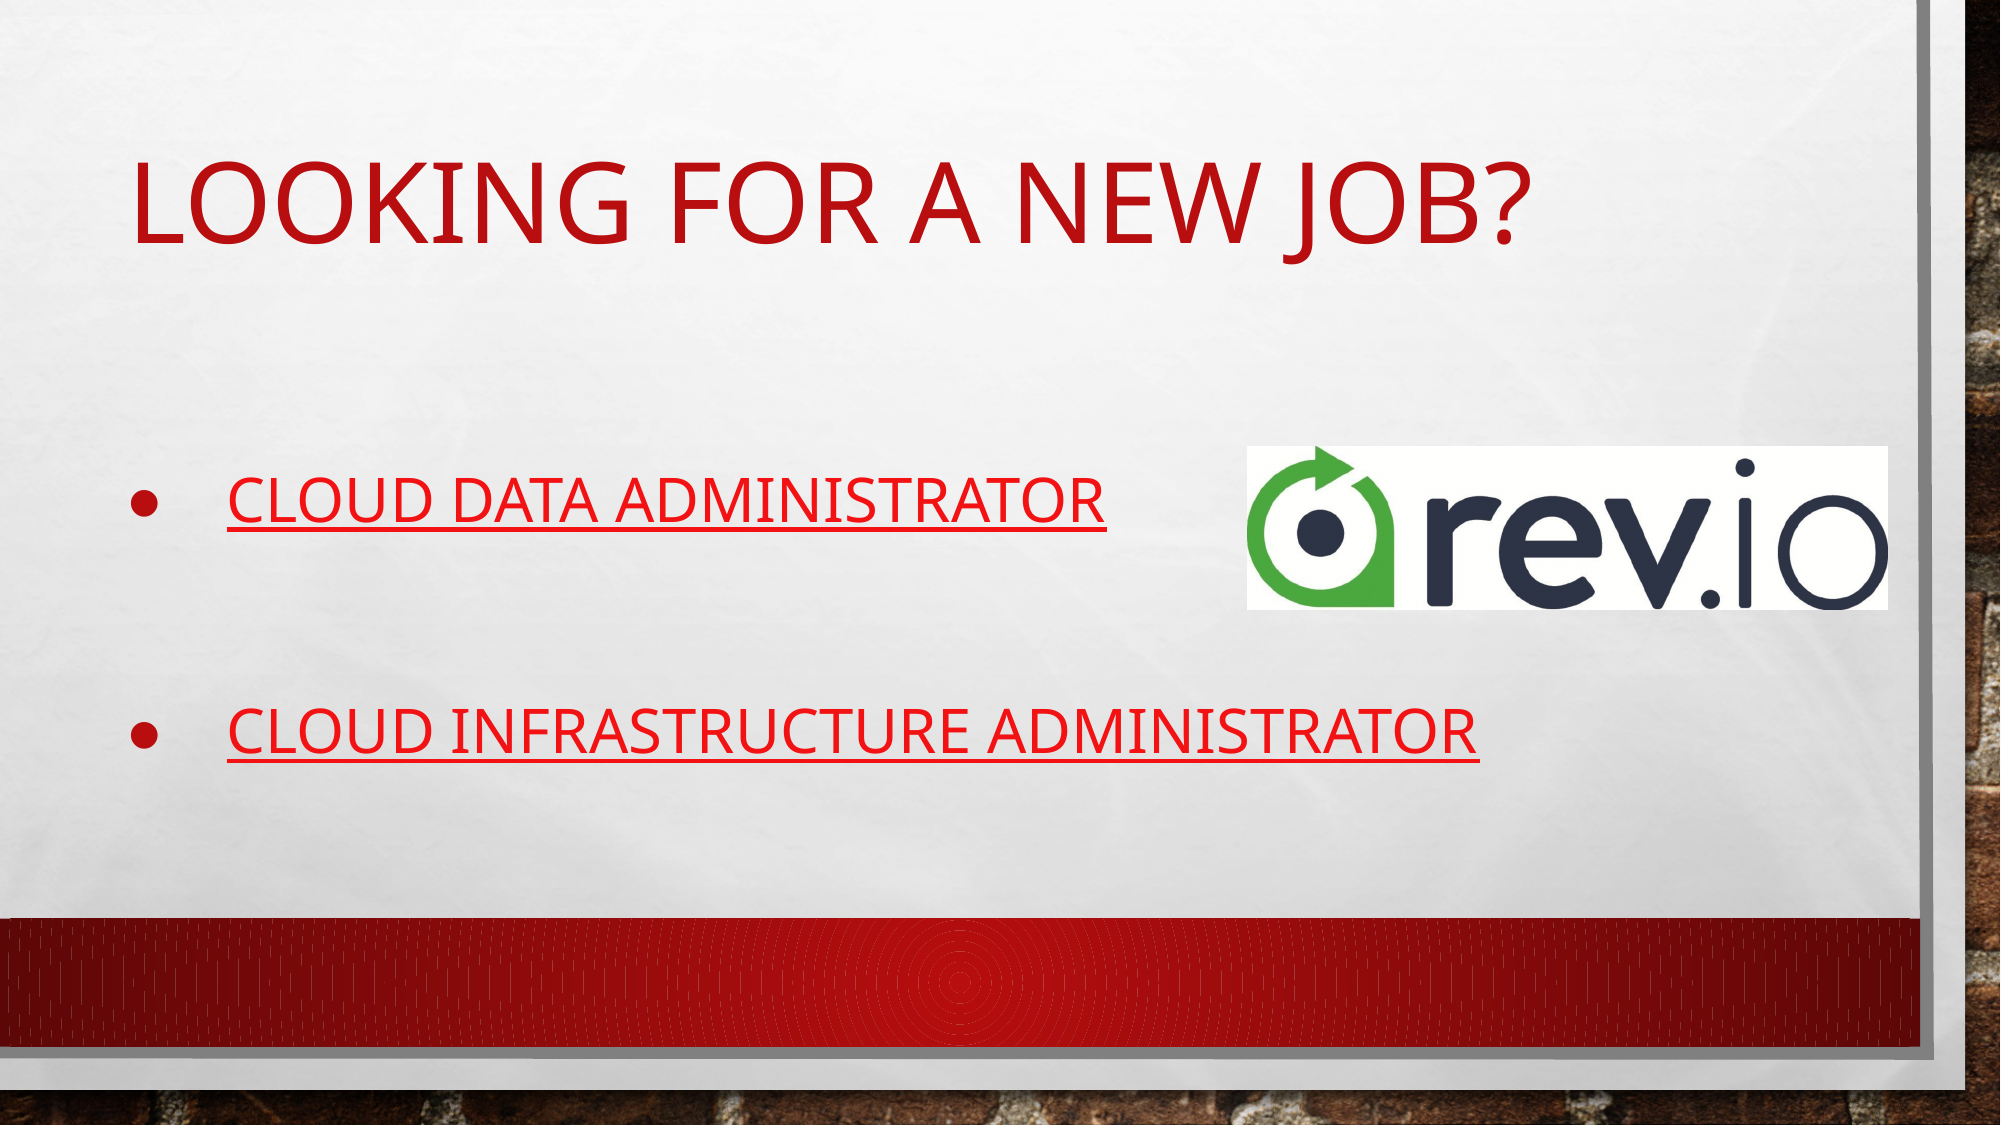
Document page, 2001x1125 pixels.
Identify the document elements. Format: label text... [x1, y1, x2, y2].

list CLOUD DATA ADMINISTRATOR CLOUD Infrastructure ADMINISTRATOR [112, 338, 1818, 882]
title LOOKING FOR A NEW JOB? [112, 112, 1818, 302]
picture [1246, 445, 1888, 611]
picture [0, 0, 2000, 1125]
